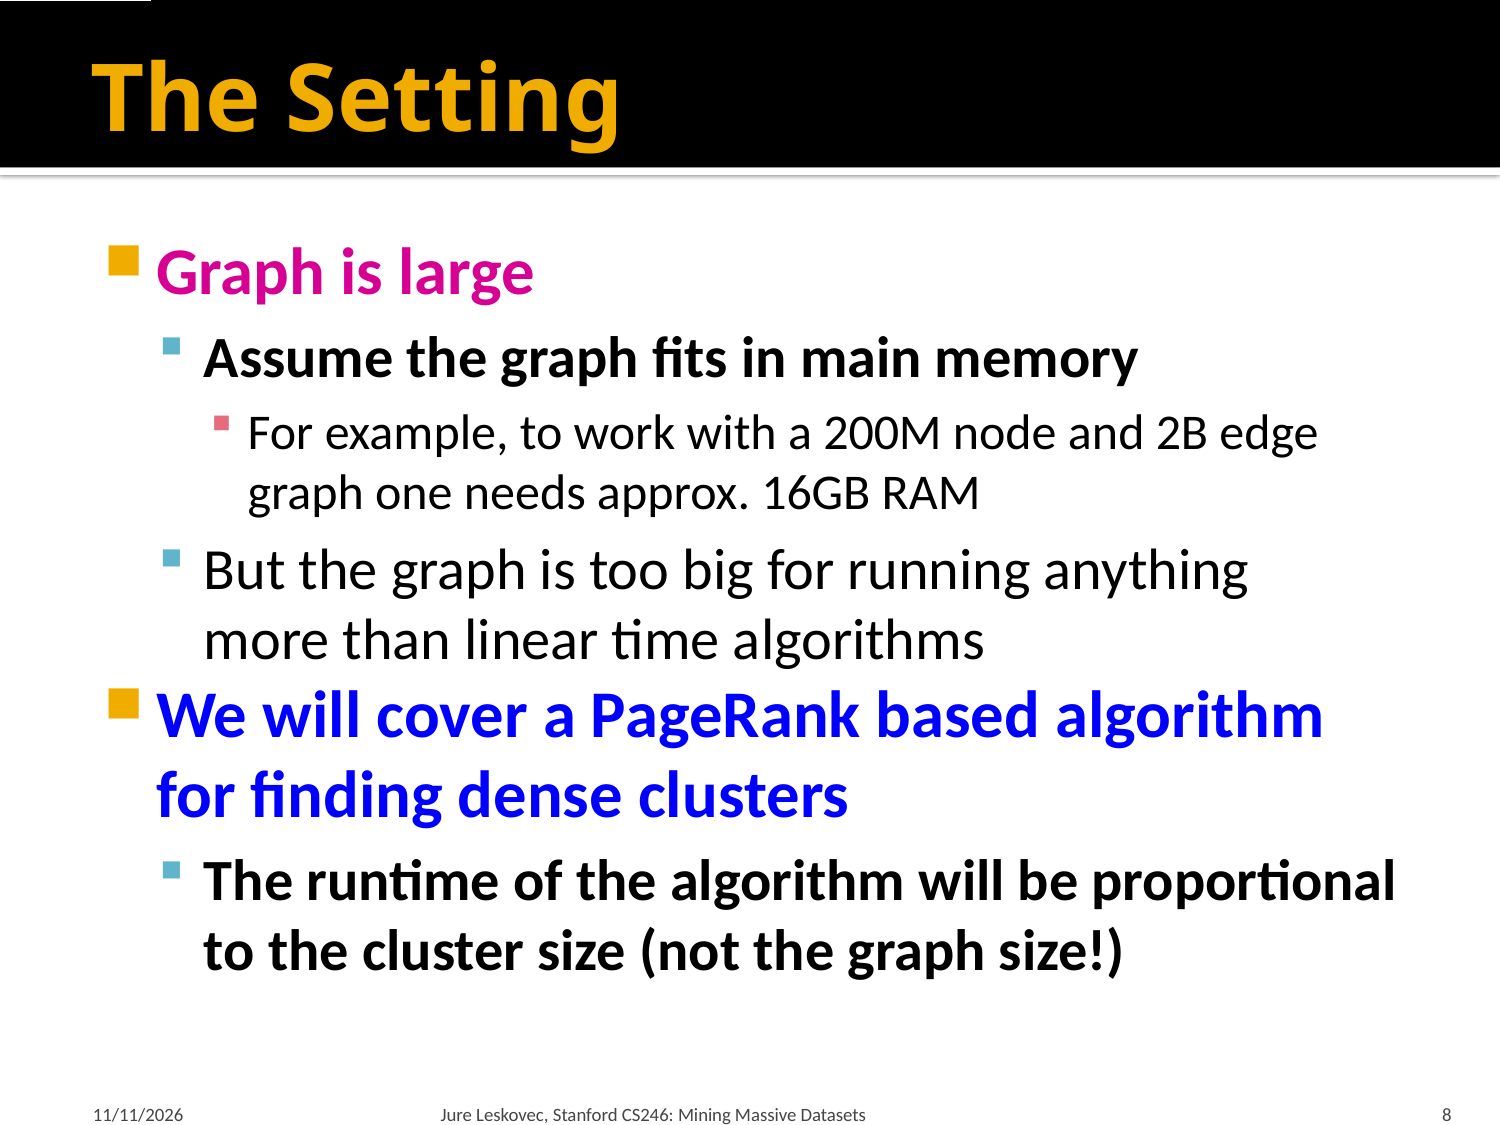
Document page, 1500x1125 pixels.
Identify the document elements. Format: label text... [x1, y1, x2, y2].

slide_number 8 [1345, 1080, 1467, 1125]
title The Setting [75, 12, 1425, 175]
list Graph is large Assume the graph fits in main memory For example, to work with a 200M node and 2B edge graph one needs approx. 16GB RAM But the graph is too big for running anything more than linear time algorithms We will cover a PageRank based algorithm for finding dense clusters The runtime of the algorithm will be proportional to the cluster size (not the graph size!) [75, 212, 1425, 1075]
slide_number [75, 1080, 425, 1125]
footer Jure Leskovec, Stanford CS246: Mining Massive Datasets [433, 1080, 1337, 1125]
